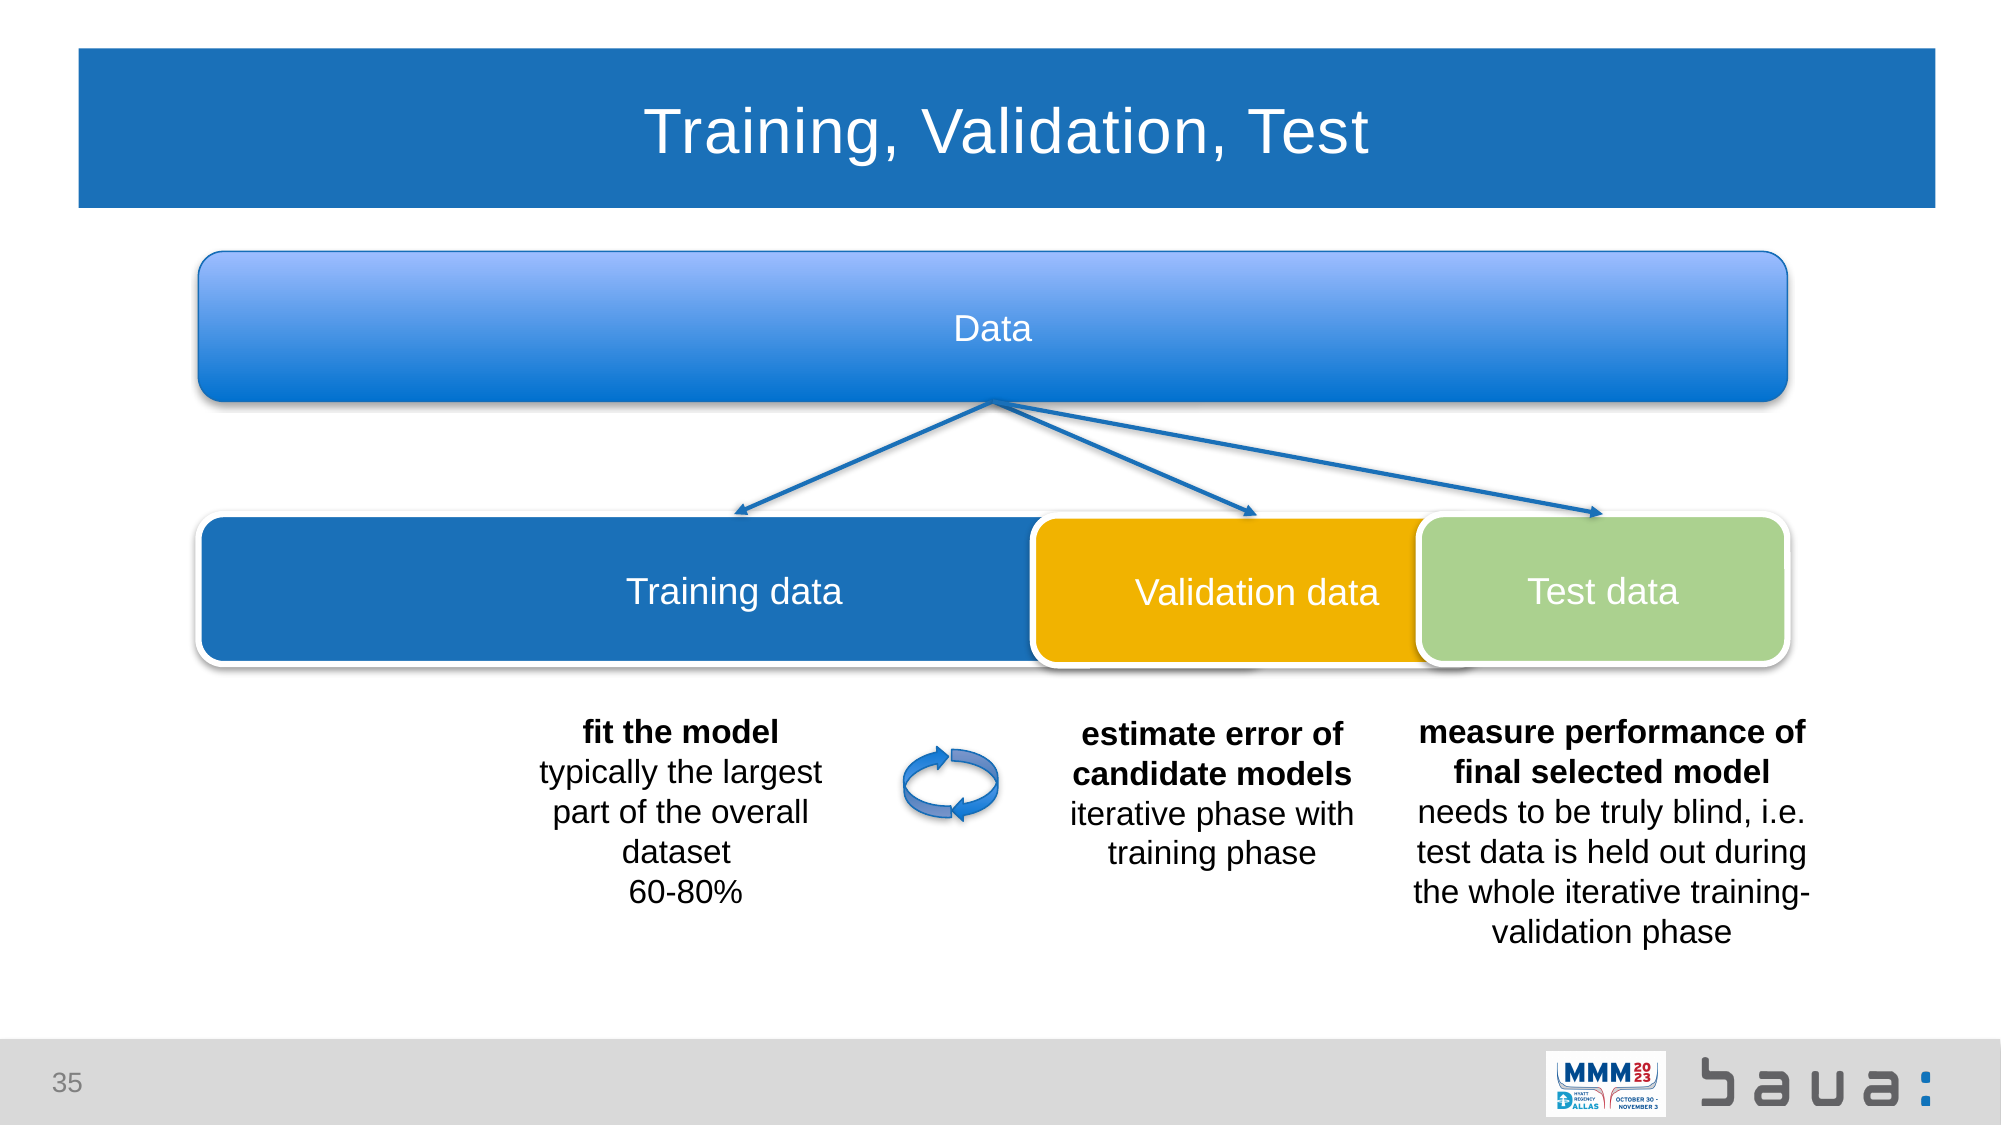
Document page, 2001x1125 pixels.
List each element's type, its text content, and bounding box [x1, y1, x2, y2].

text_box Validation data [1029, 524, 1423, 669]
text_box fit the model typically the largest part of the overall dataset 60-80% [501, 703, 861, 918]
slide_number 35 [51, 1051, 141, 1112]
text_box Data [197, 250, 1789, 403]
picture [1545, 1050, 1666, 1117]
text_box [733, 401, 989, 515]
text_box estimate error of candidate models iterative phase with training phase [1032, 704, 1392, 959]
text_box measure performance of final selected model needs to be truly blind, i.e. test data is held out during the whole iterative training-validation phase [1392, 703, 1833, 998]
text_box Test data [1415, 510, 1791, 668]
title Training, Validation, Test [78, 48, 1936, 208]
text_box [903, 745, 998, 823]
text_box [992, 401, 1604, 515]
text_box Training data [195, 510, 1035, 668]
